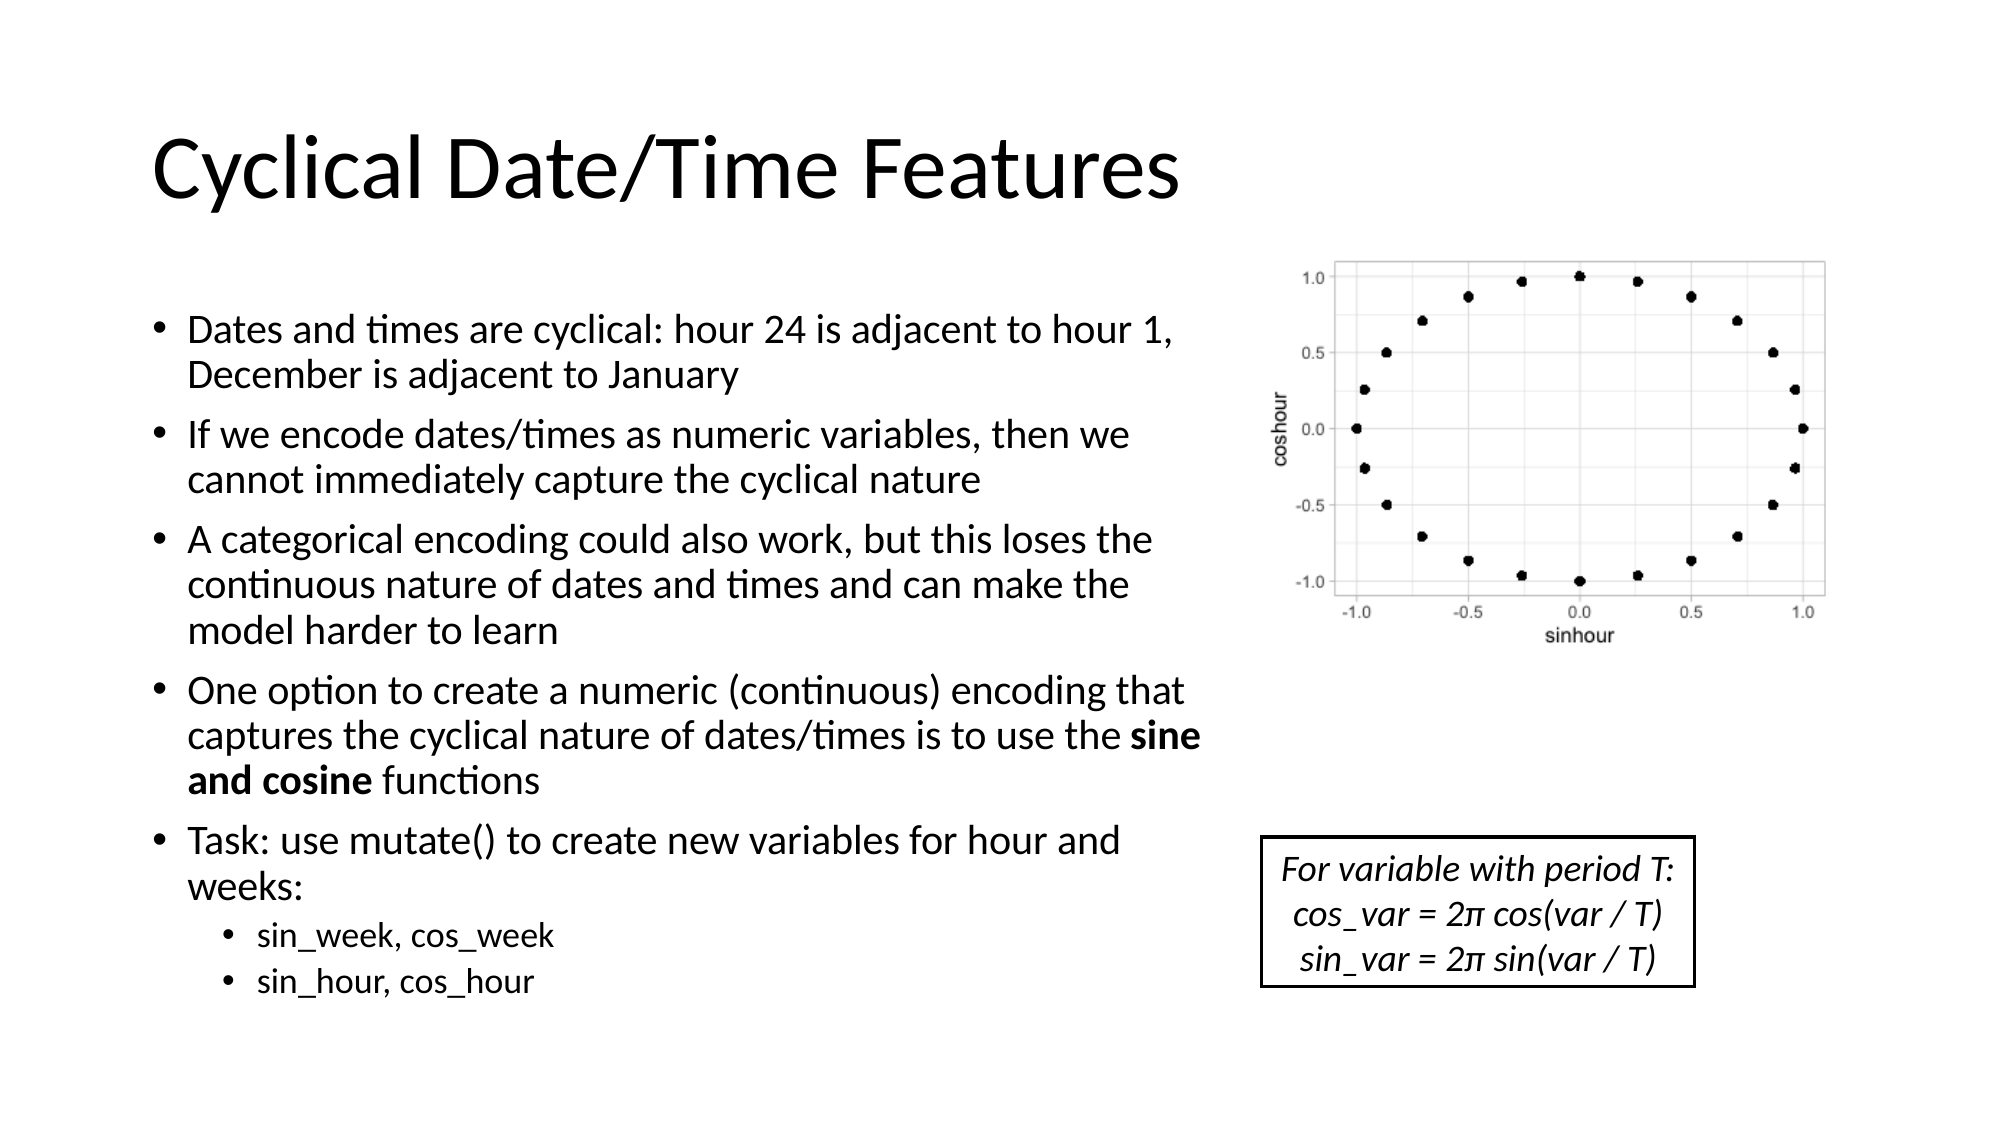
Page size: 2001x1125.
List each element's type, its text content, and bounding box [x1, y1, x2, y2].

text_box For variable with period T: cos_var = 2π cos(var / T) sin_var = 2π sin(var / T) [1261, 836, 1696, 988]
picture [1261, 251, 1836, 657]
title Cyclical Date/Time Features [137, 59, 1863, 278]
list Dates and times are cyclical: hour 24 is adjacent to hour 1, December is adjacent to January If we encode dates/times as numeric variables, then we cannot immediately capture the cyclical nature A categorical encoding could also work, but this loses the continuous nature of dates and times and can make the model harder to learn One option to create a numeric (continuous) encoding that captures the cyclical nature of dates/times is to use the sine and cosine functions Task: use mutate() to create new variables for hour and weeks: sin_week, cos_week sin_hour, cos_hour [137, 299, 1225, 1014]
